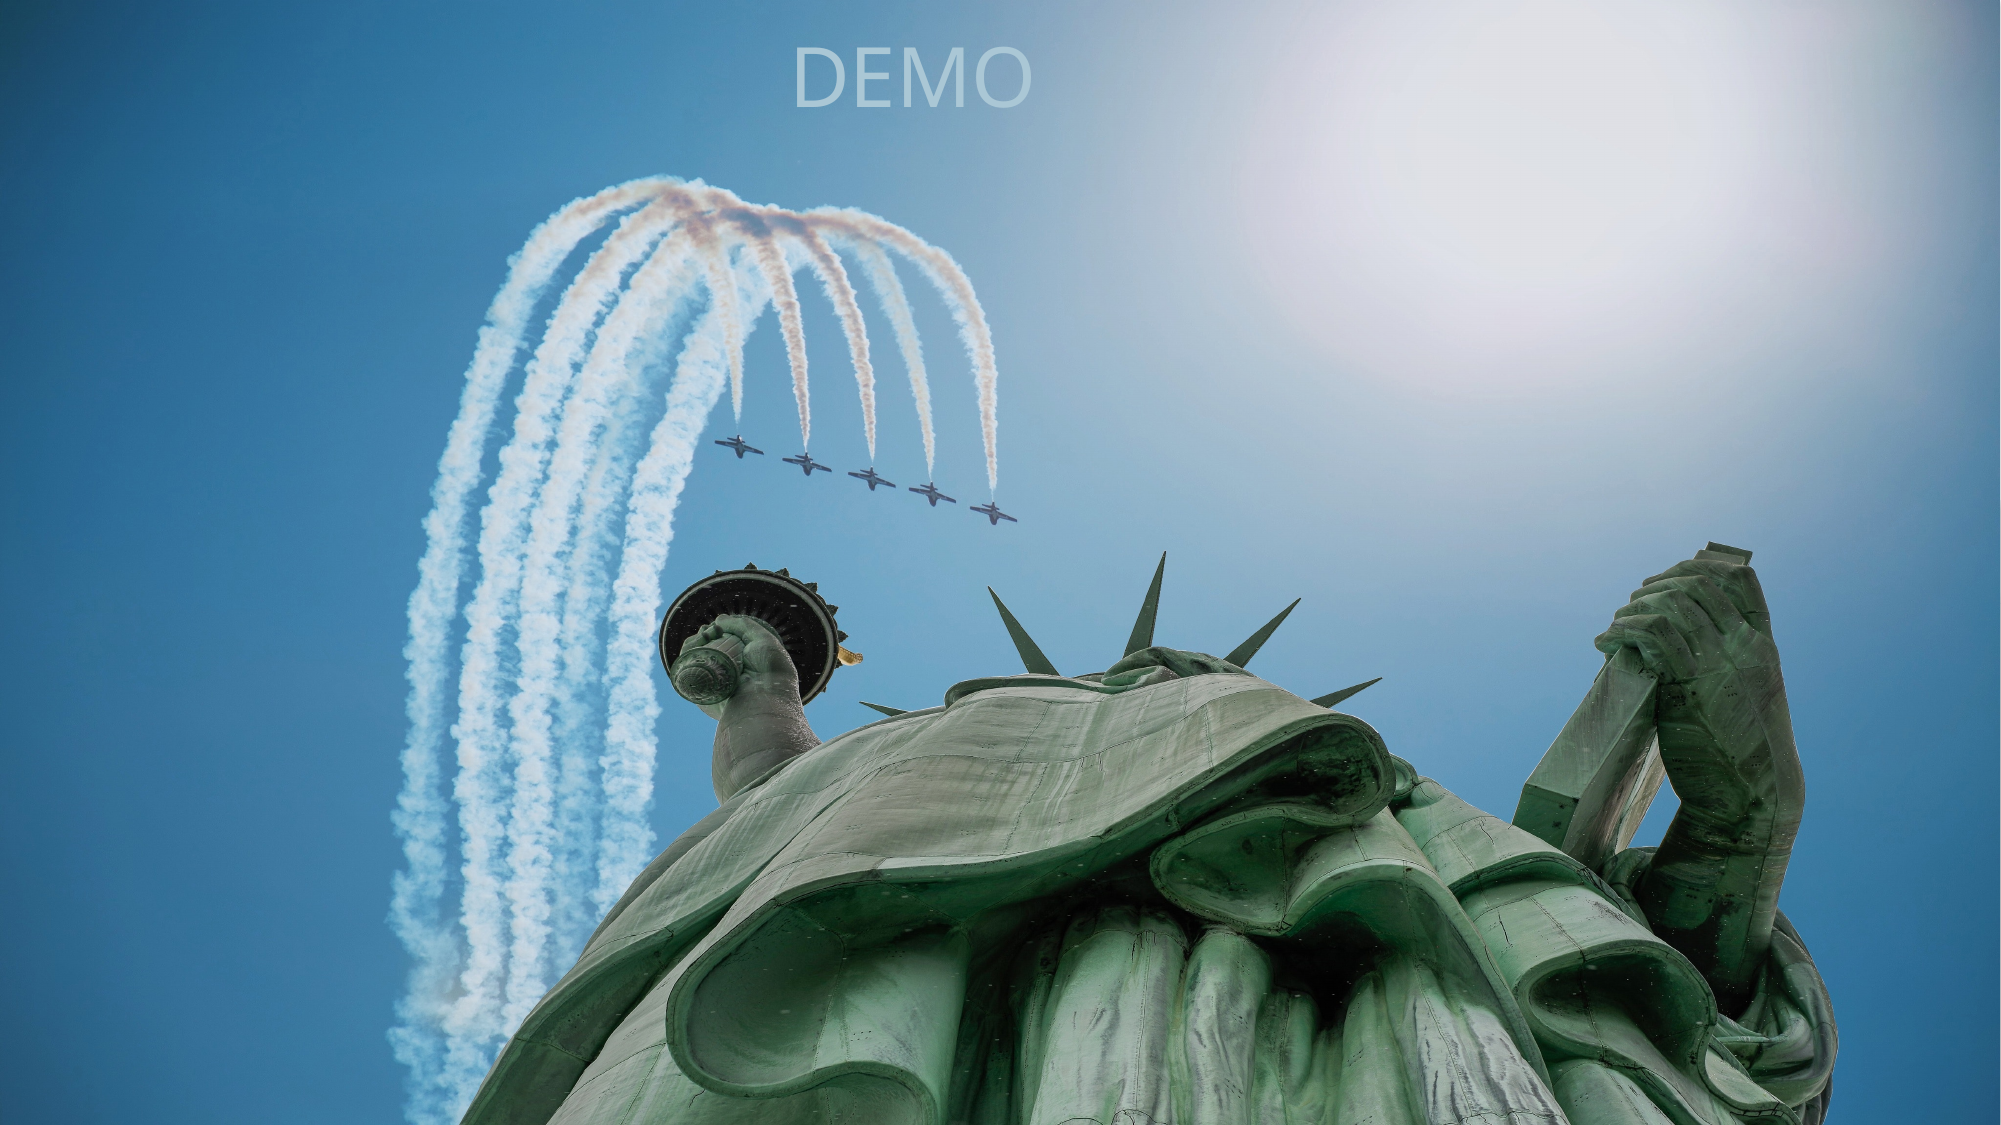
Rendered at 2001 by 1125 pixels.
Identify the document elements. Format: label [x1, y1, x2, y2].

list [0, 0, 2000, 1125]
